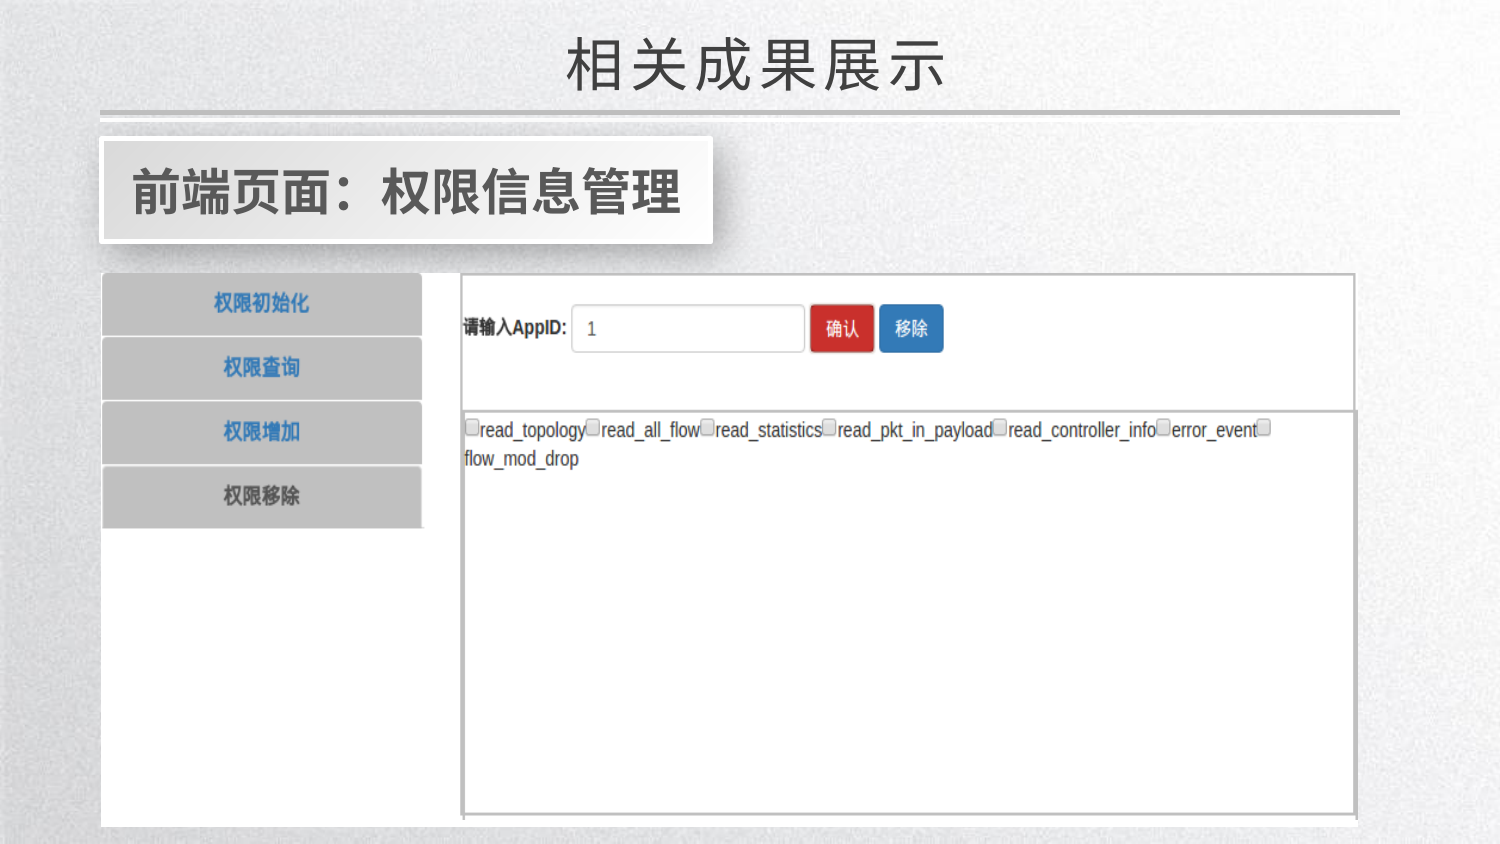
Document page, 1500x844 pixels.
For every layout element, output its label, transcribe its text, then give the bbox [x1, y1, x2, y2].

text_box 相关成果展示 [550, 21, 962, 106]
picture [0, 0, 1500, 844]
text_box 前端页面：权限信息管理 [100, 137, 713, 244]
